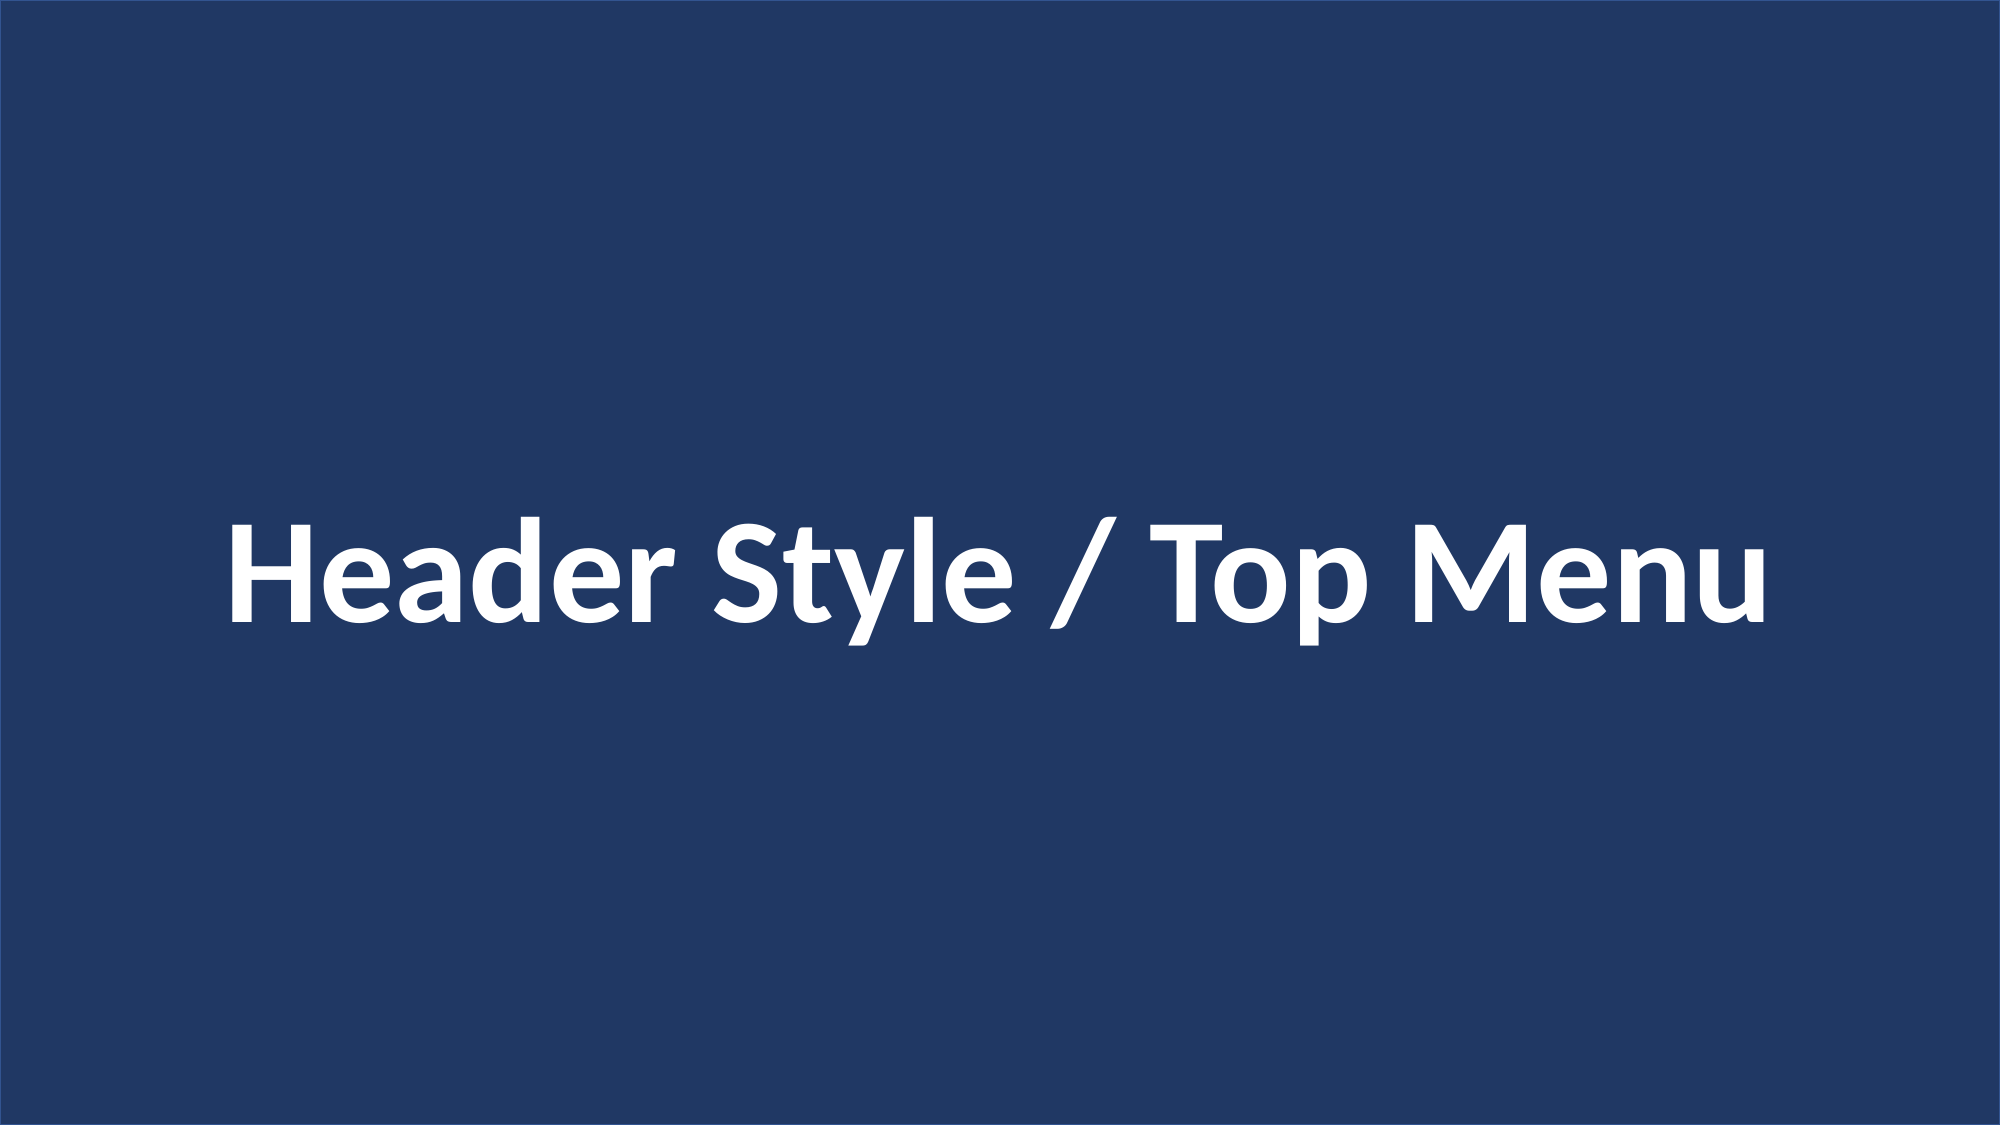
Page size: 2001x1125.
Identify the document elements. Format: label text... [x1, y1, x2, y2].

text_box Header Style / Top Menu [0, 0, 2000, 1125]
